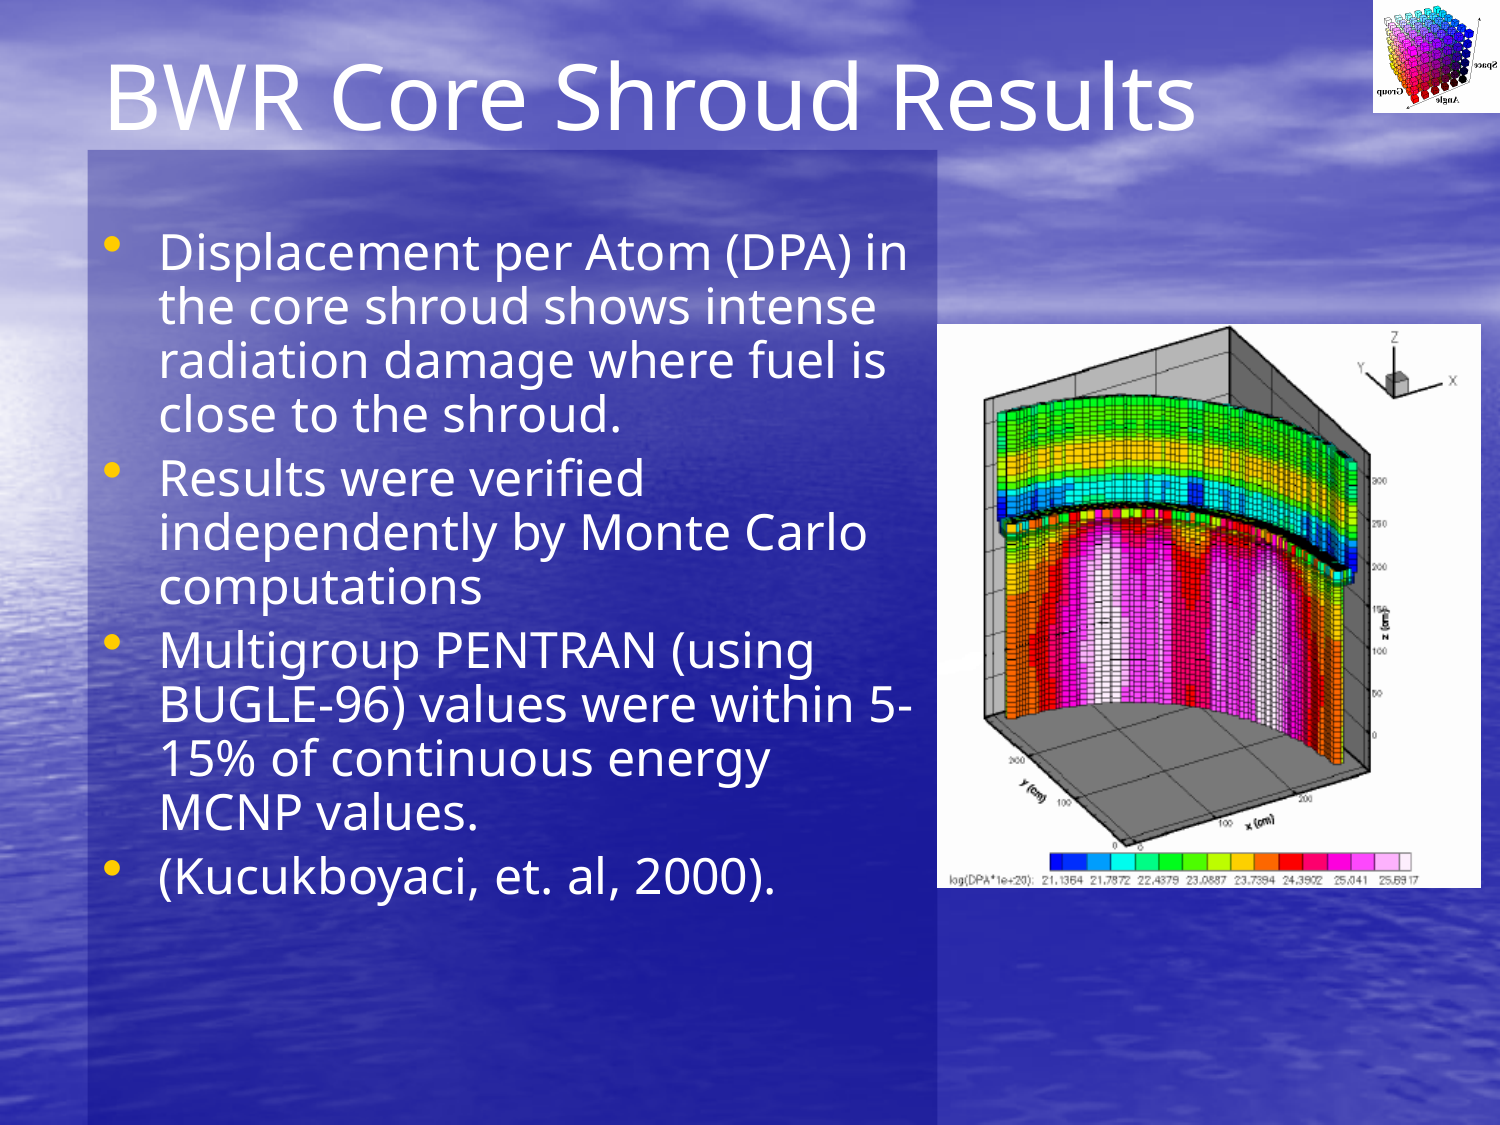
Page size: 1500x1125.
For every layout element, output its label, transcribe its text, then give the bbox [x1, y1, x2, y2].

list Displacement per Atom (DPA) in the core shroud shows intense radiation damage where fuel is close to the shroud. Results were verified independently by Monte Carlo computations Multigroup PENTRAN (using BUGLE-96) values were within 5-15% of continuous energy MCNP values. (Kucukboyaci, et. al, 2000). [87, 149, 938, 1125]
title BWR Core Shroud Results [87, 0, 1438, 188]
picture [937, 324, 1482, 888]
